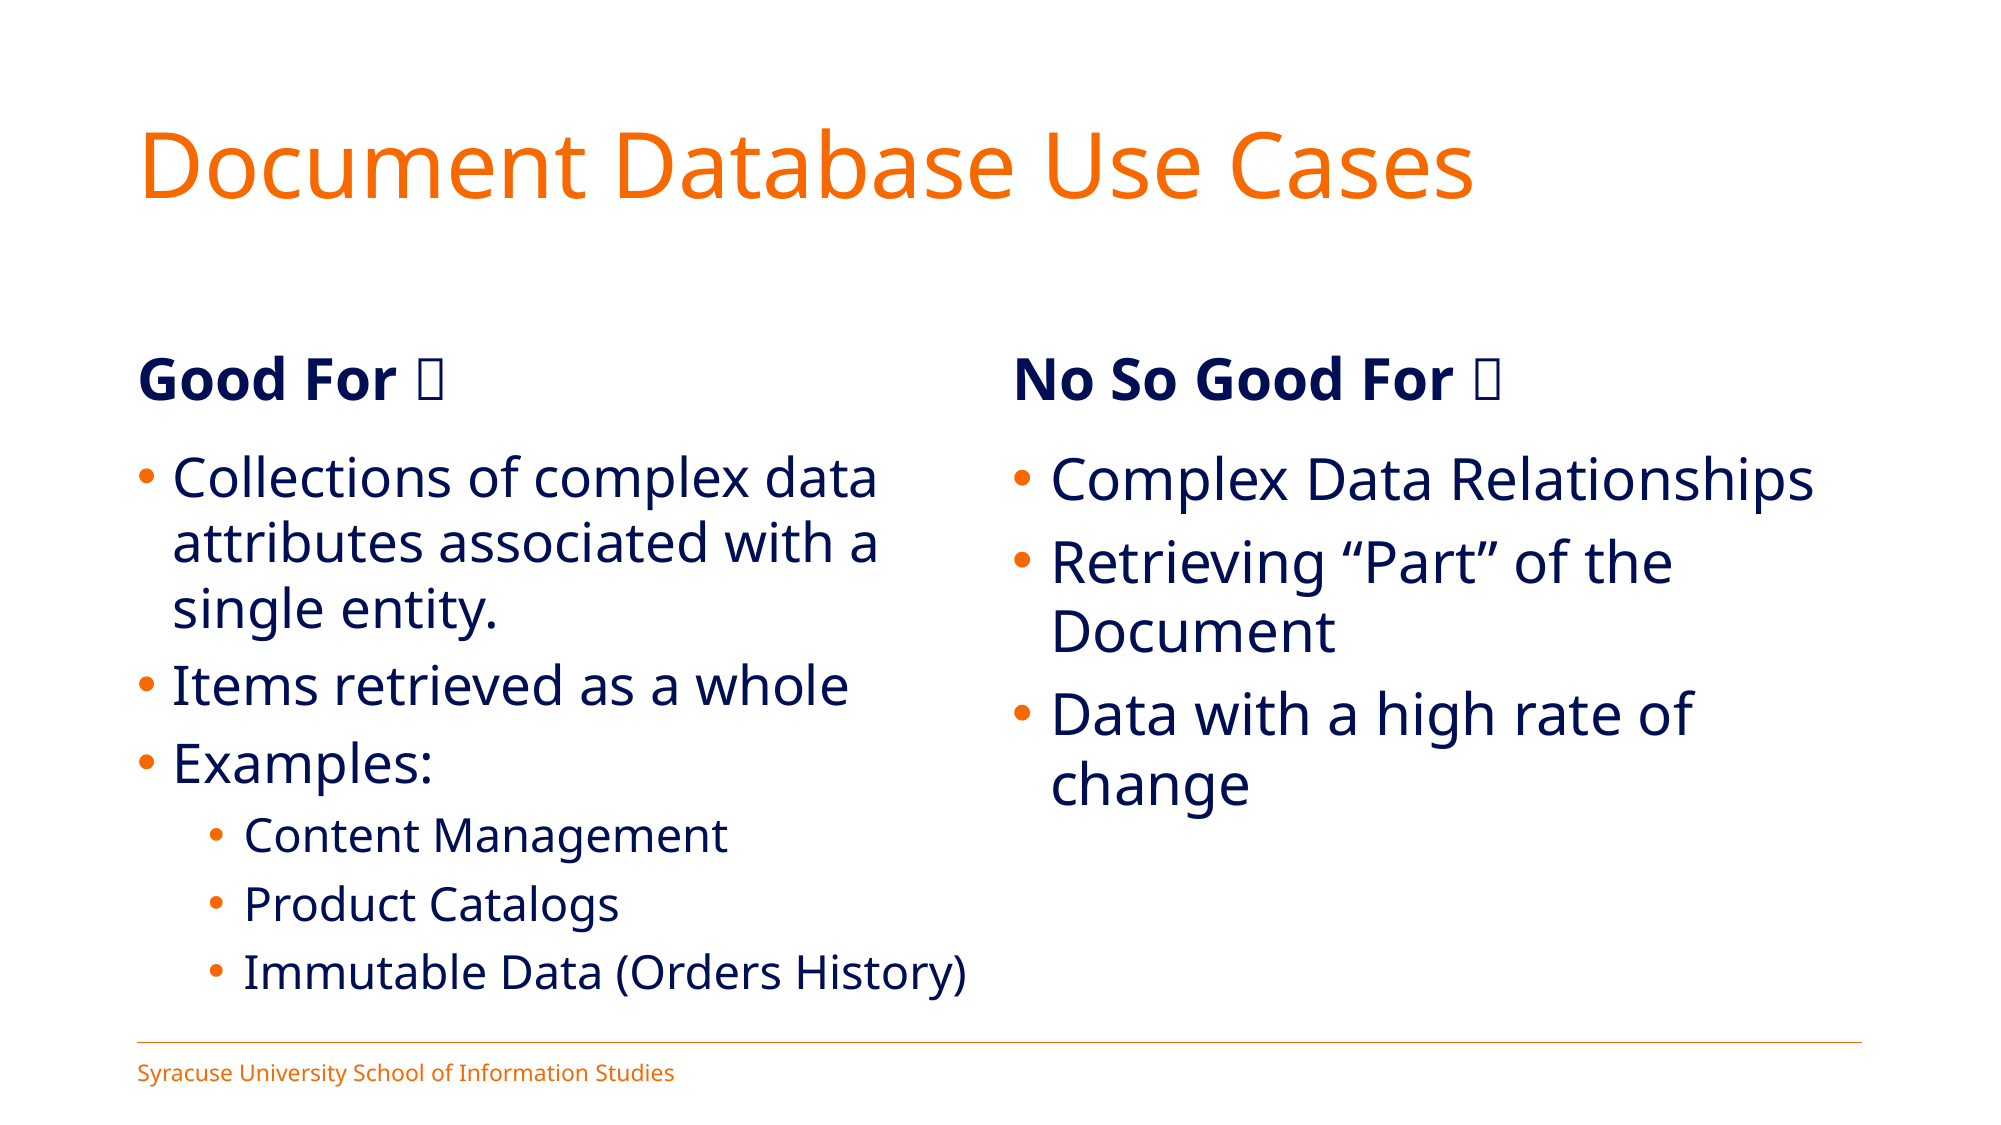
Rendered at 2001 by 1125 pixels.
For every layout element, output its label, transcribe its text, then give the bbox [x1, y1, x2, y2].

list Collections of complex data attributes associated with a single entity. Items retrieved as a whole Examples: Content Management Product Catalogs Immutable Data (Orders History) [137, 435, 984, 1014]
list No So Good For  [1012, 299, 1863, 420]
title Document Database Use Cases [137, 59, 1863, 278]
list Complex Data Relationships Retrieving “Part” of the Document Data with a high rate of change [1012, 435, 1863, 1014]
list Good For  [137, 299, 984, 420]
